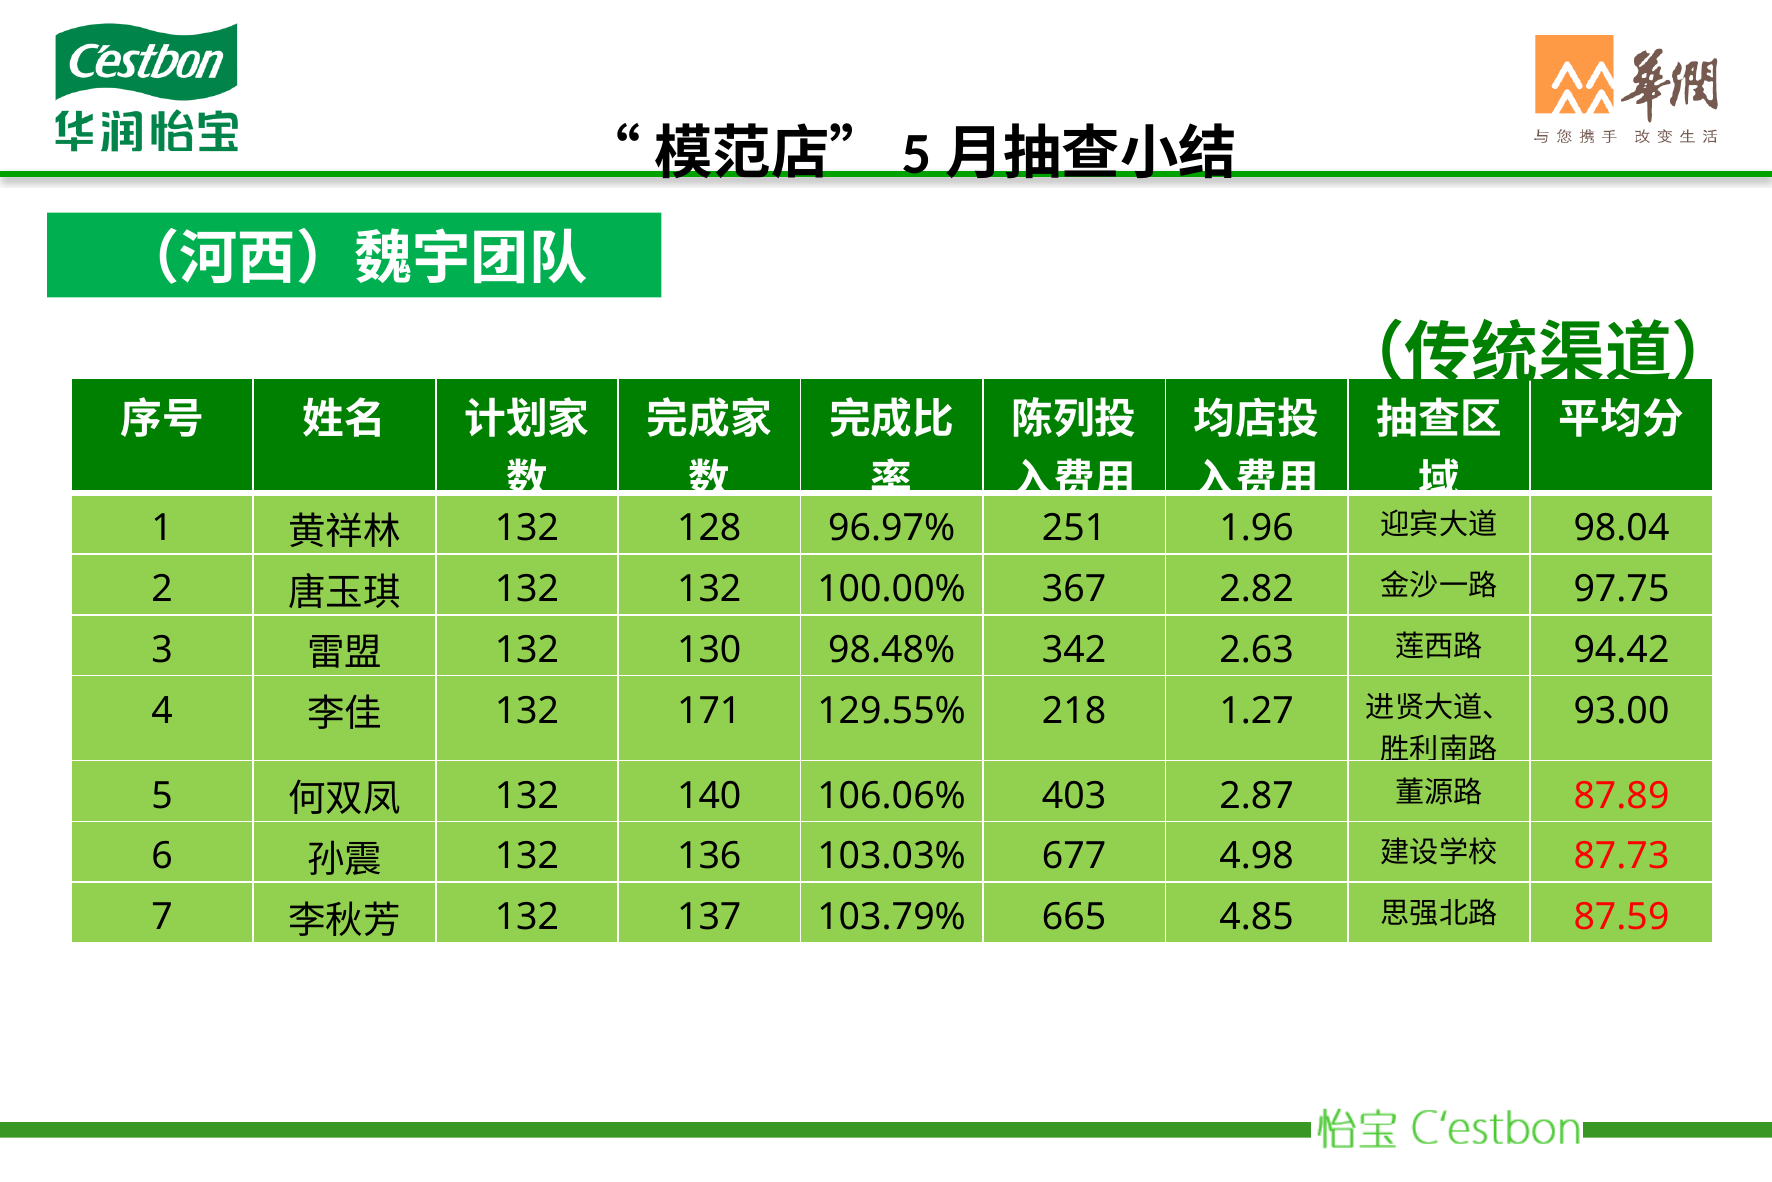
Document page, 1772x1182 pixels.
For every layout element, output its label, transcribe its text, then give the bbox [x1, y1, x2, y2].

text_box “模范店”5月抽查小结 [437, 186, 1382, 193]
table_header 计划家数 [437, 379, 617, 490]
table_cell 130 [619, 616, 800, 675]
table_cell 87.89 [1531, 761, 1712, 821]
text_box （河西）魏宇团队 [47, 212, 662, 298]
picture [1516, 22, 1732, 156]
table_cell 132 [437, 761, 617, 821]
table_cell 何双凤 [254, 761, 435, 821]
table_header 平均分 [1531, 397, 1712, 490]
table_cell 93.00 [1531, 676, 1712, 760]
table_header 完成家数 [619, 379, 800, 490]
table_cell 建设学校 [1349, 822, 1529, 881]
table_cell 103.03% [801, 822, 982, 881]
table_cell 128 [619, 496, 800, 553]
table_cell 黄祥林 [254, 496, 435, 553]
table_cell 132 [437, 883, 617, 942]
table_cell 96.97% [801, 496, 982, 553]
table_cell 进贤大道、胜利南路 [1349, 676, 1529, 760]
picture [35, 22, 252, 156]
table_cell 李佳 [254, 676, 435, 760]
table_cell 665 [984, 883, 1165, 942]
table_header 陈列投入费用 [984, 379, 1165, 490]
table_cell 5 [72, 761, 252, 821]
table_header 姓名 [254, 379, 435, 490]
table_cell 98.04 [1531, 496, 1712, 553]
table_cell 2 [72, 555, 252, 614]
table_cell 莲西路 [1349, 616, 1529, 675]
table_cell 1 [72, 496, 252, 553]
table_cell 2.63 [1166, 616, 1347, 675]
table_cell 98.48% [801, 616, 982, 675]
table_cell 218 [984, 676, 1165, 760]
table_cell 106.06% [801, 761, 982, 821]
table_cell 677 [984, 822, 1165, 881]
table_cell 迎宾大道 [1349, 496, 1529, 553]
table_cell 2.82 [1166, 555, 1347, 614]
table_cell 140 [619, 761, 800, 821]
table_header 完成比率 [801, 379, 982, 490]
table_cell 87.73 [1531, 822, 1712, 881]
table_cell 137 [619, 883, 800, 942]
table_cell 2.87 [1166, 761, 1347, 821]
picture [1311, 1102, 1583, 1153]
table_cell 129.55% [801, 676, 982, 760]
table_cell 李秋芳 [254, 883, 435, 942]
table_cell 132 [437, 822, 617, 881]
table_cell 136 [619, 822, 800, 881]
text_box （传统渠道） [1322, 301, 1754, 397]
table_cell 6 [72, 822, 252, 881]
table_cell 171 [619, 676, 800, 760]
table_cell 251 [984, 496, 1165, 553]
table_cell 132 [437, 555, 617, 614]
table_cell 4.85 [1166, 883, 1347, 942]
table_cell 94.42 [1531, 616, 1712, 675]
table_cell 思强北路 [1349, 883, 1529, 942]
table_cell 金沙一路 [1349, 555, 1529, 614]
table_cell 董源路 [1349, 761, 1529, 821]
table_cell 342 [984, 616, 1165, 675]
table_cell 403 [984, 761, 1165, 821]
table_cell 132 [437, 616, 617, 675]
table_cell 100.00% [801, 555, 982, 614]
table_header 序号 [72, 379, 252, 490]
table_cell 唐玉琪 [254, 555, 435, 614]
text_box “模范店”5月抽查小结 [437, 107, 1382, 173]
table_cell 4.98 [1166, 822, 1347, 881]
table_cell 7 [72, 883, 252, 942]
table_cell 132 [437, 676, 617, 760]
table_cell 87.59 [1531, 883, 1712, 942]
table_cell 97.75 [1531, 555, 1712, 614]
table_cell 132 [437, 496, 617, 553]
table_cell 367 [984, 555, 1165, 614]
table_cell 1.96 [1166, 496, 1347, 553]
table_cell 132 [619, 555, 800, 614]
table_cell 103.79% [801, 883, 982, 942]
table_cell 孙震 [254, 822, 435, 881]
table_cell 雷盟 [254, 616, 435, 675]
table_cell 3 [72, 616, 252, 675]
table_cell 1.27 [1166, 676, 1347, 760]
table_header 均店投入费用 [1166, 379, 1347, 490]
table_cell 4 [72, 676, 252, 760]
table_header 抽查区域 [1349, 397, 1529, 490]
